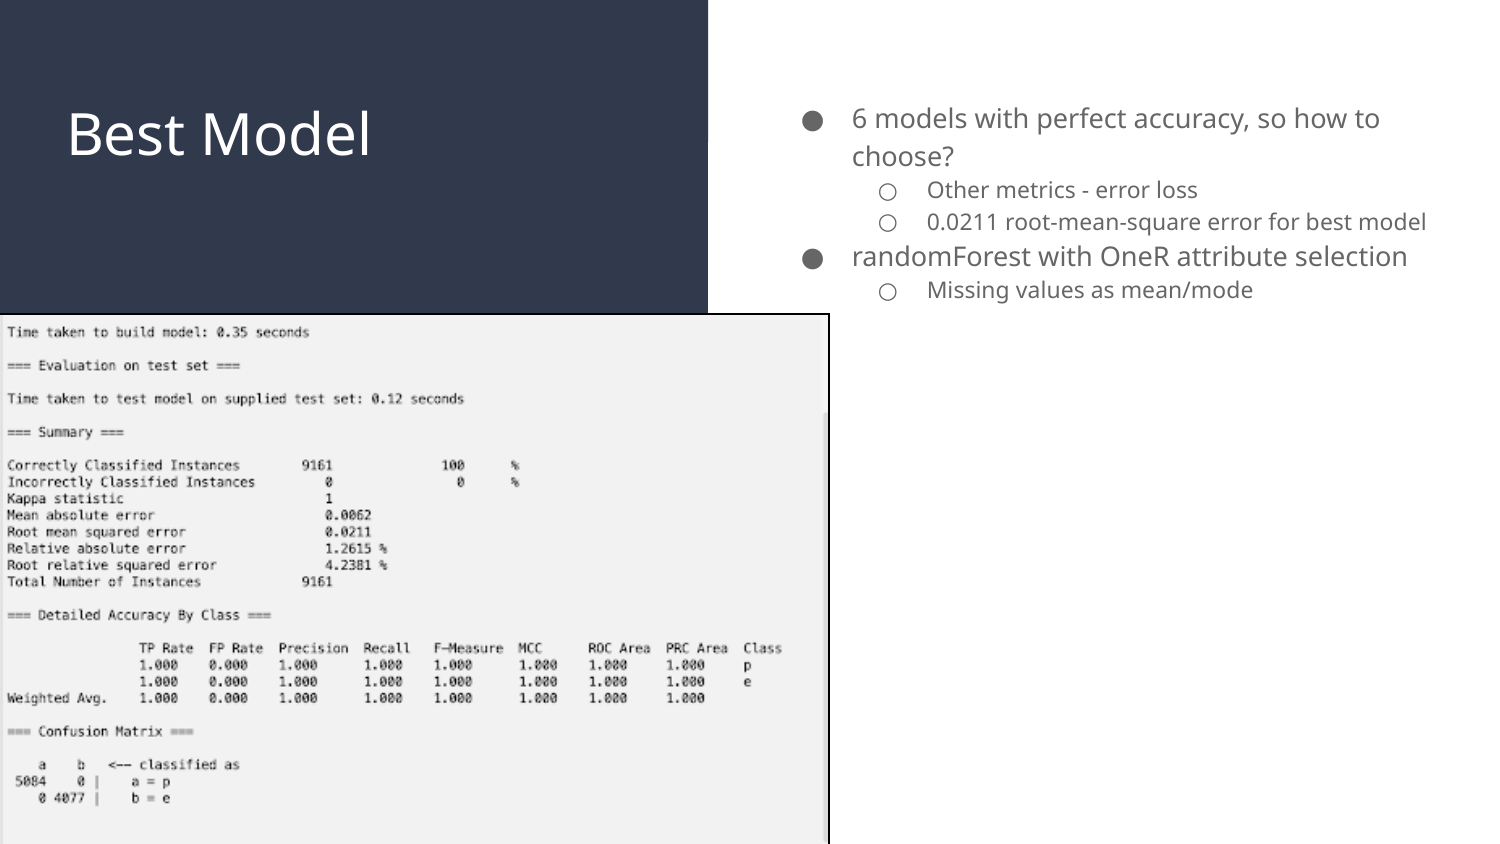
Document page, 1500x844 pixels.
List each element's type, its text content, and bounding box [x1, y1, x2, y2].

picture [0, 314, 829, 844]
title Best Model [51, 82, 660, 313]
list 6 models with perfect accuracy, so how to choose? Other metrics - error loss 0.0211 root-mean-square error for best model randomForest with OneR attribute selection Missing values as mean/mode [761, 82, 1446, 755]
